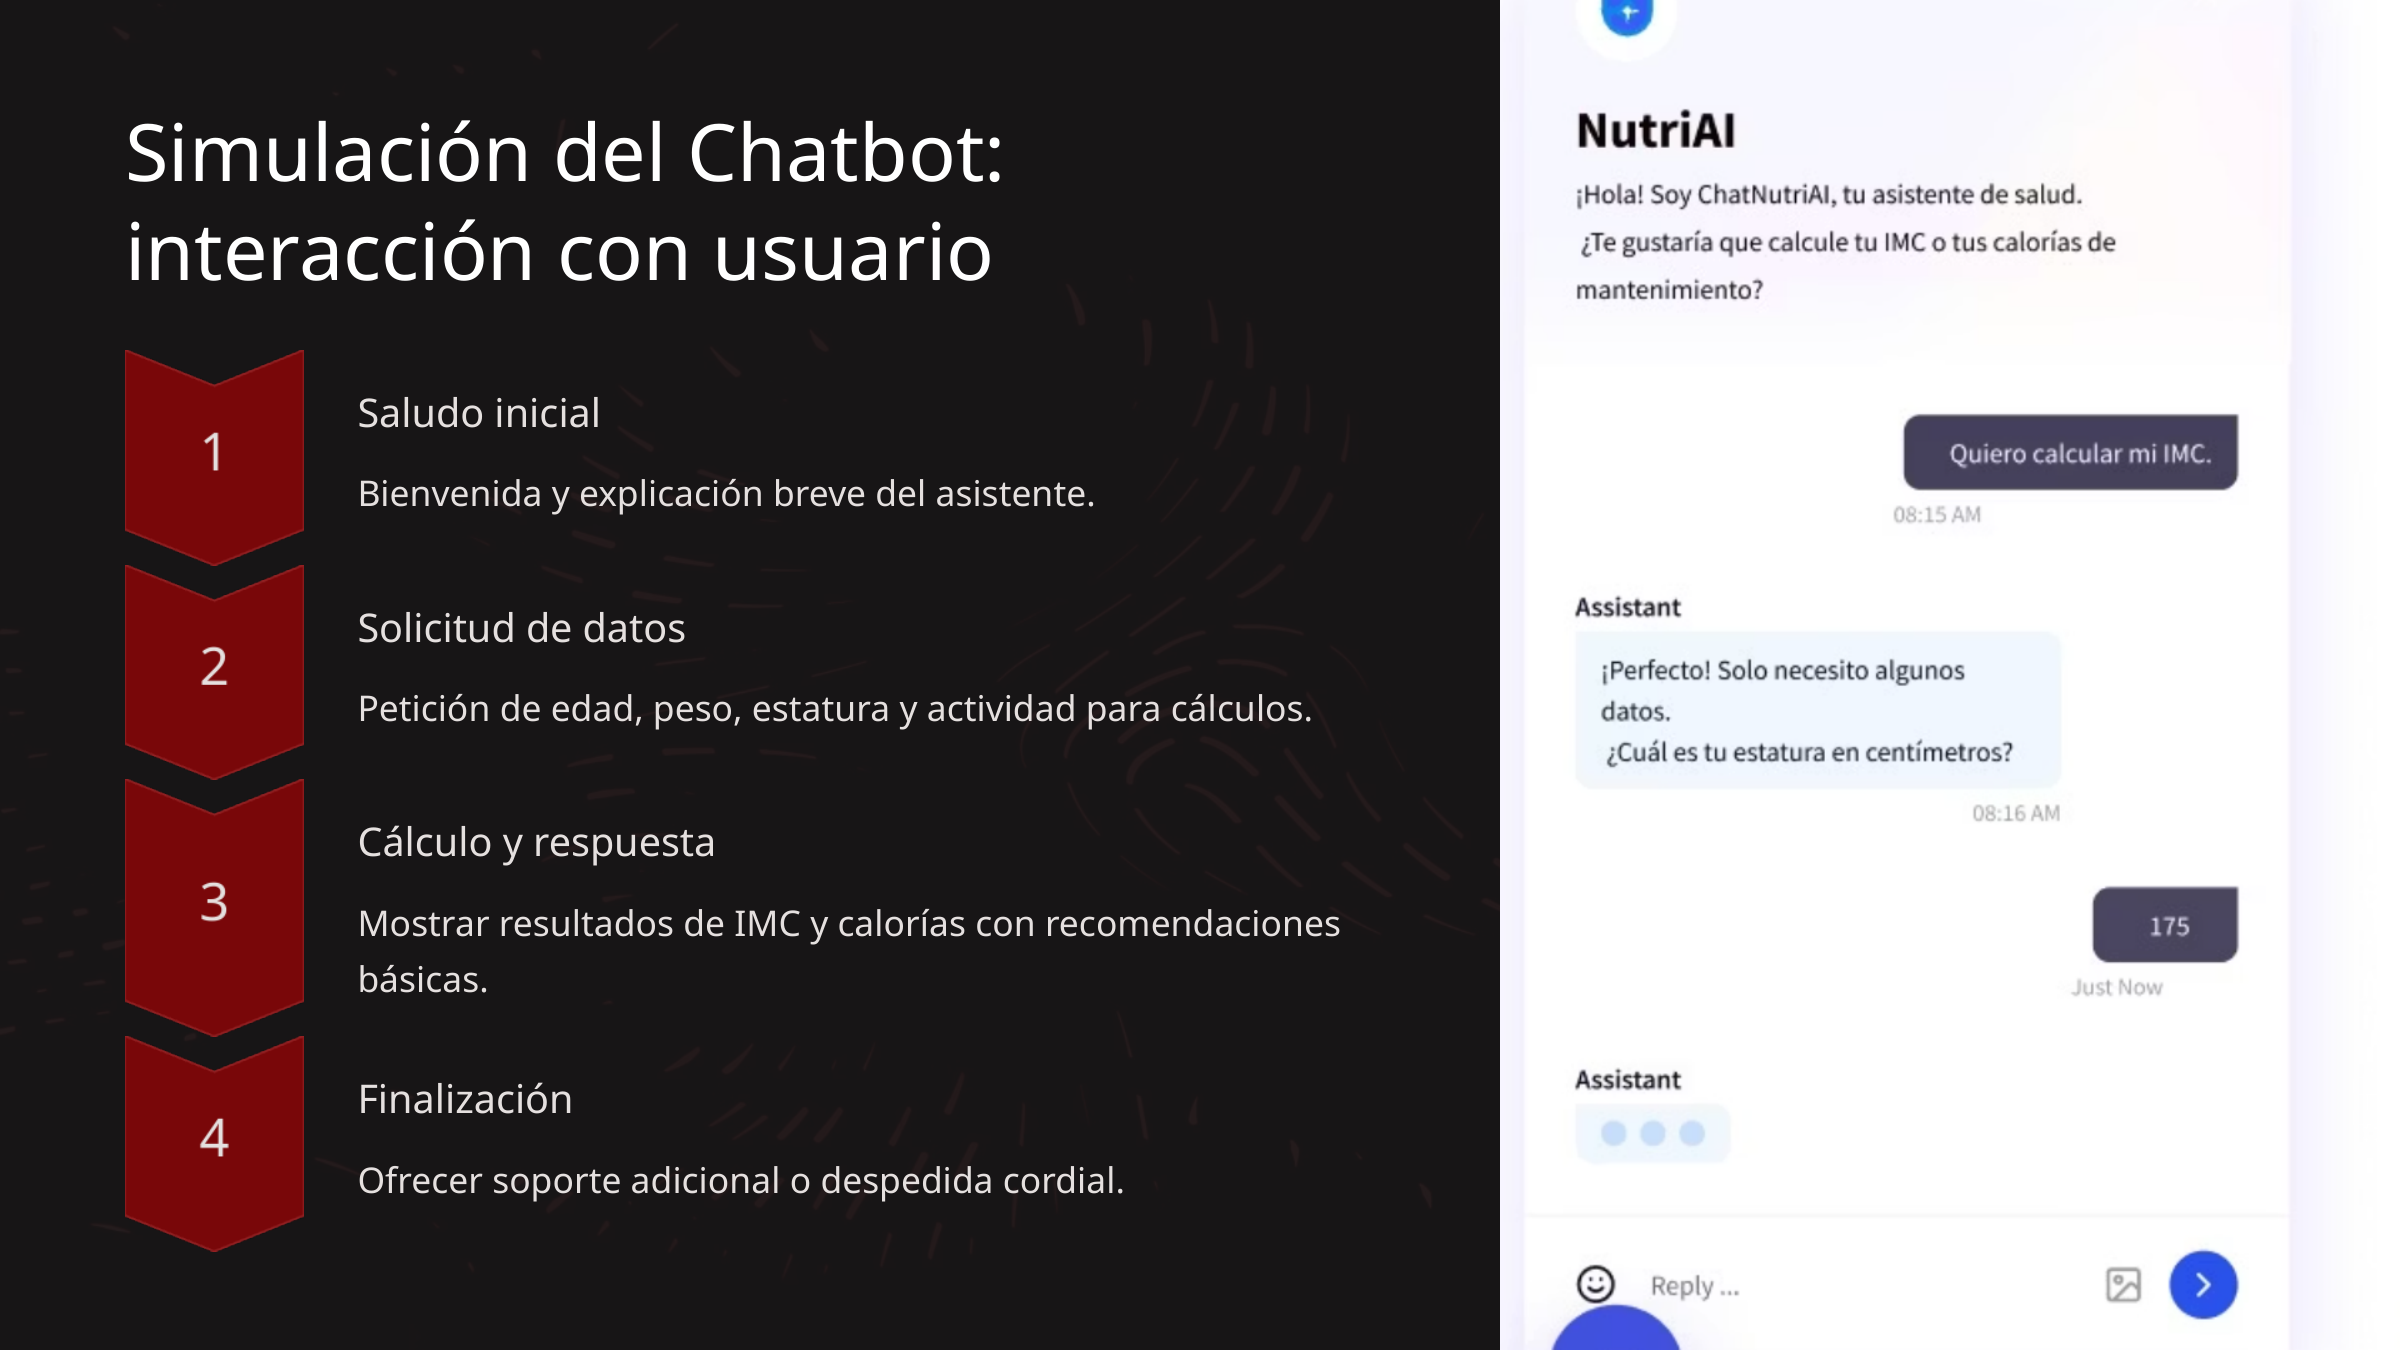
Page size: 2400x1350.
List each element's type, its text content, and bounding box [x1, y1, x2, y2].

text_box Mostrar resultados de IMC y calorías con recomendaciones básicas. [357, 886, 1375, 1002]
text_box Simulación del Chatbot: interacción con usuario [125, 98, 1375, 297]
text_box Ofrecer soporte adicional o despedida cordial. [357, 1143, 1375, 1202]
text_box Solicitud de datos [357, 601, 755, 651]
text_box Bienvenida y explicación breve del asistente. [357, 457, 1375, 515]
text_box Petición de edad, peso, estatura y actividad para cálculos. [357, 672, 1375, 730]
text_box Saludo inicial [357, 386, 755, 437]
text_box Cálculo y respuesta [357, 815, 755, 866]
text_box Finalización [357, 1072, 755, 1123]
picture [125, 350, 304, 1252]
picture [1499, 0, 2400, 1350]
